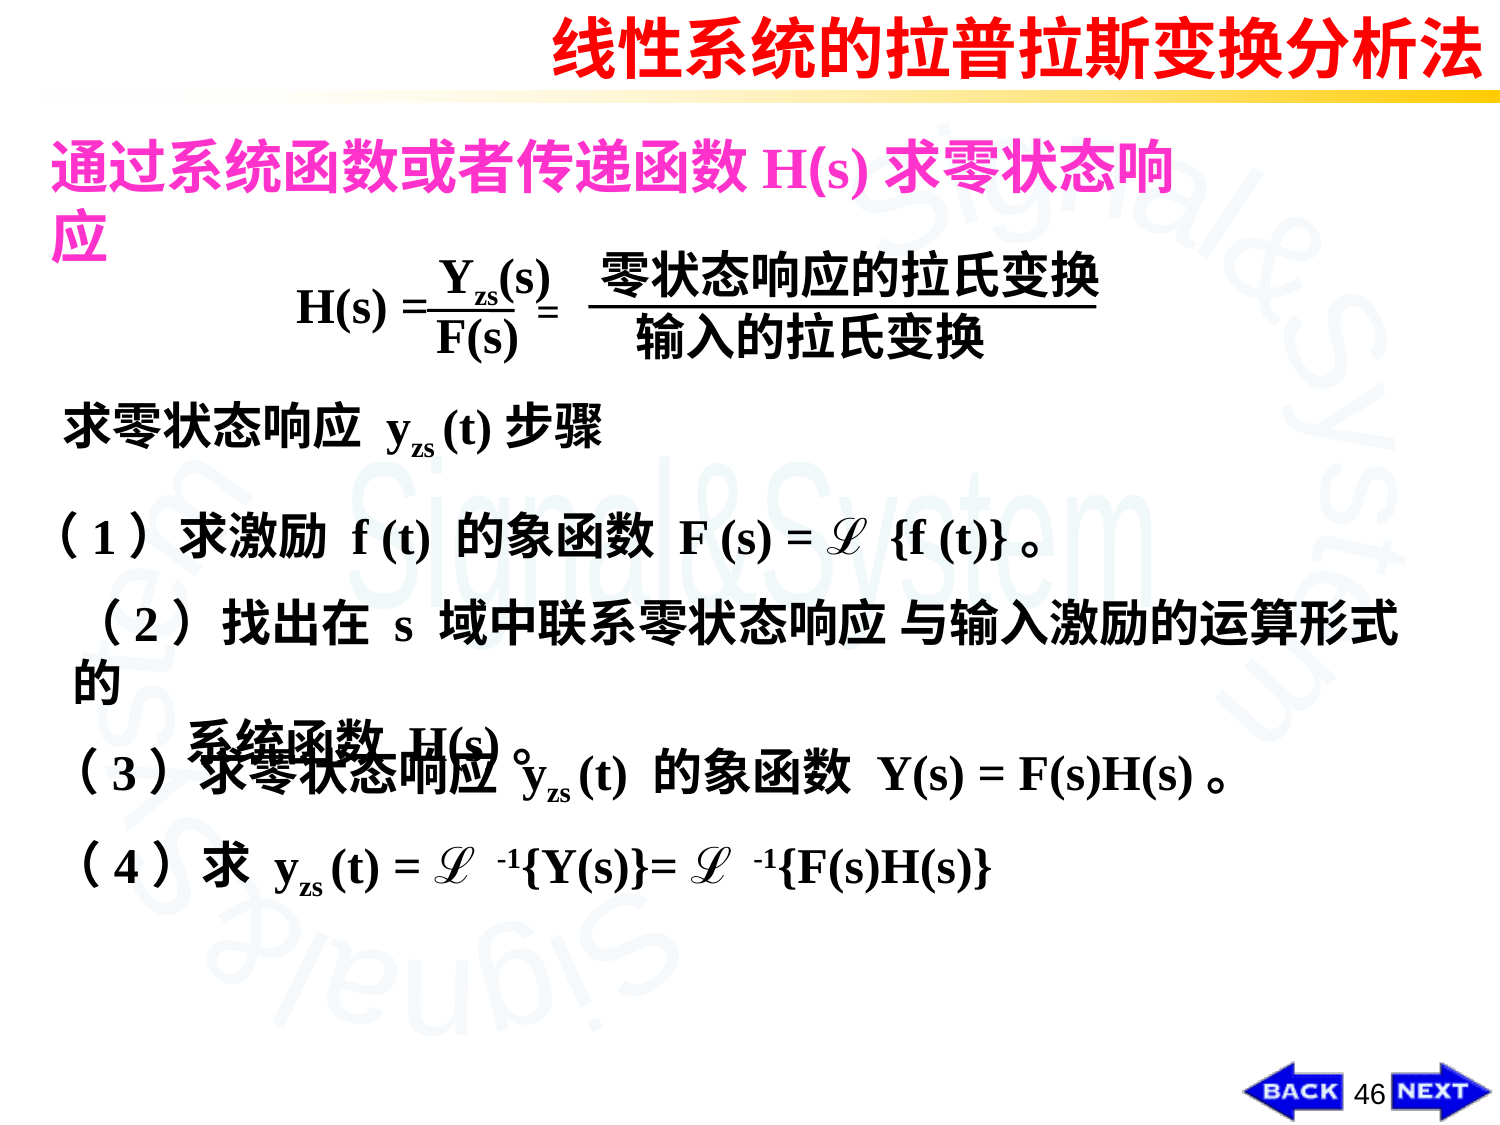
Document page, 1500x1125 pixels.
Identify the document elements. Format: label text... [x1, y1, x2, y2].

text_box （2）找出在 s 域中联系零状态响应 与输入激励的运算形式的 系统函数 H(s)。 [57, 583, 1426, 779]
picture [1382, 1062, 1500, 1125]
text_box 求零状态响应 yzs (t)步骤 [24, 387, 620, 471]
picture [1235, 1059, 1353, 1125]
text_box （1）求激励 f (t) 的象函数 F (s) = ℒ {f (t)}。 [14, 497, 1086, 573]
text_box （4）求 yzs (t) = ℒ -1{Y(s)}= ℒ -1{F(s)H(s)} [37, 826, 1020, 910]
slide_number 46 [1328, 1042, 1412, 1118]
text_box 通过系统函数或者传递函数H(s)求零状态响应 [35, 122, 1243, 278]
text_box 线性系统的拉普拉斯变换分析法 [480, 0, 1500, 96]
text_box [280, 235, 1117, 374]
text_box （3）求零状态响应 yzs (t) 的象函数 Y(s) = F(s)H(s)。 [35, 732, 1271, 816]
